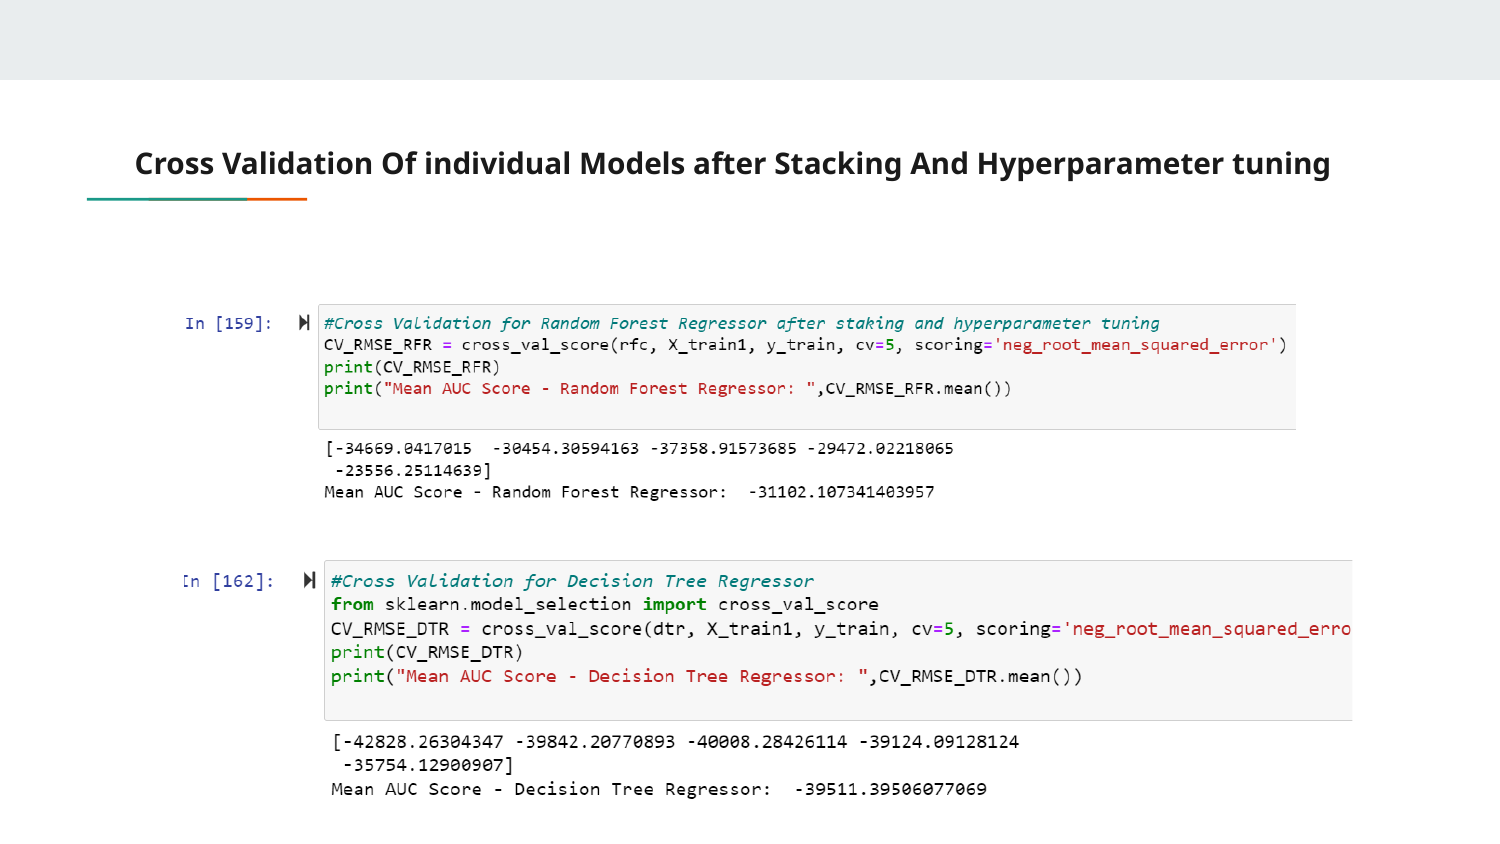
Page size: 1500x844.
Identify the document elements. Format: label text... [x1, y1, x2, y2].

picture [164, 277, 1296, 515]
title Cross Validation Of individual Models after Stacking And Hyperparameter tuning [119, 129, 1381, 218]
picture [147, 549, 1353, 831]
